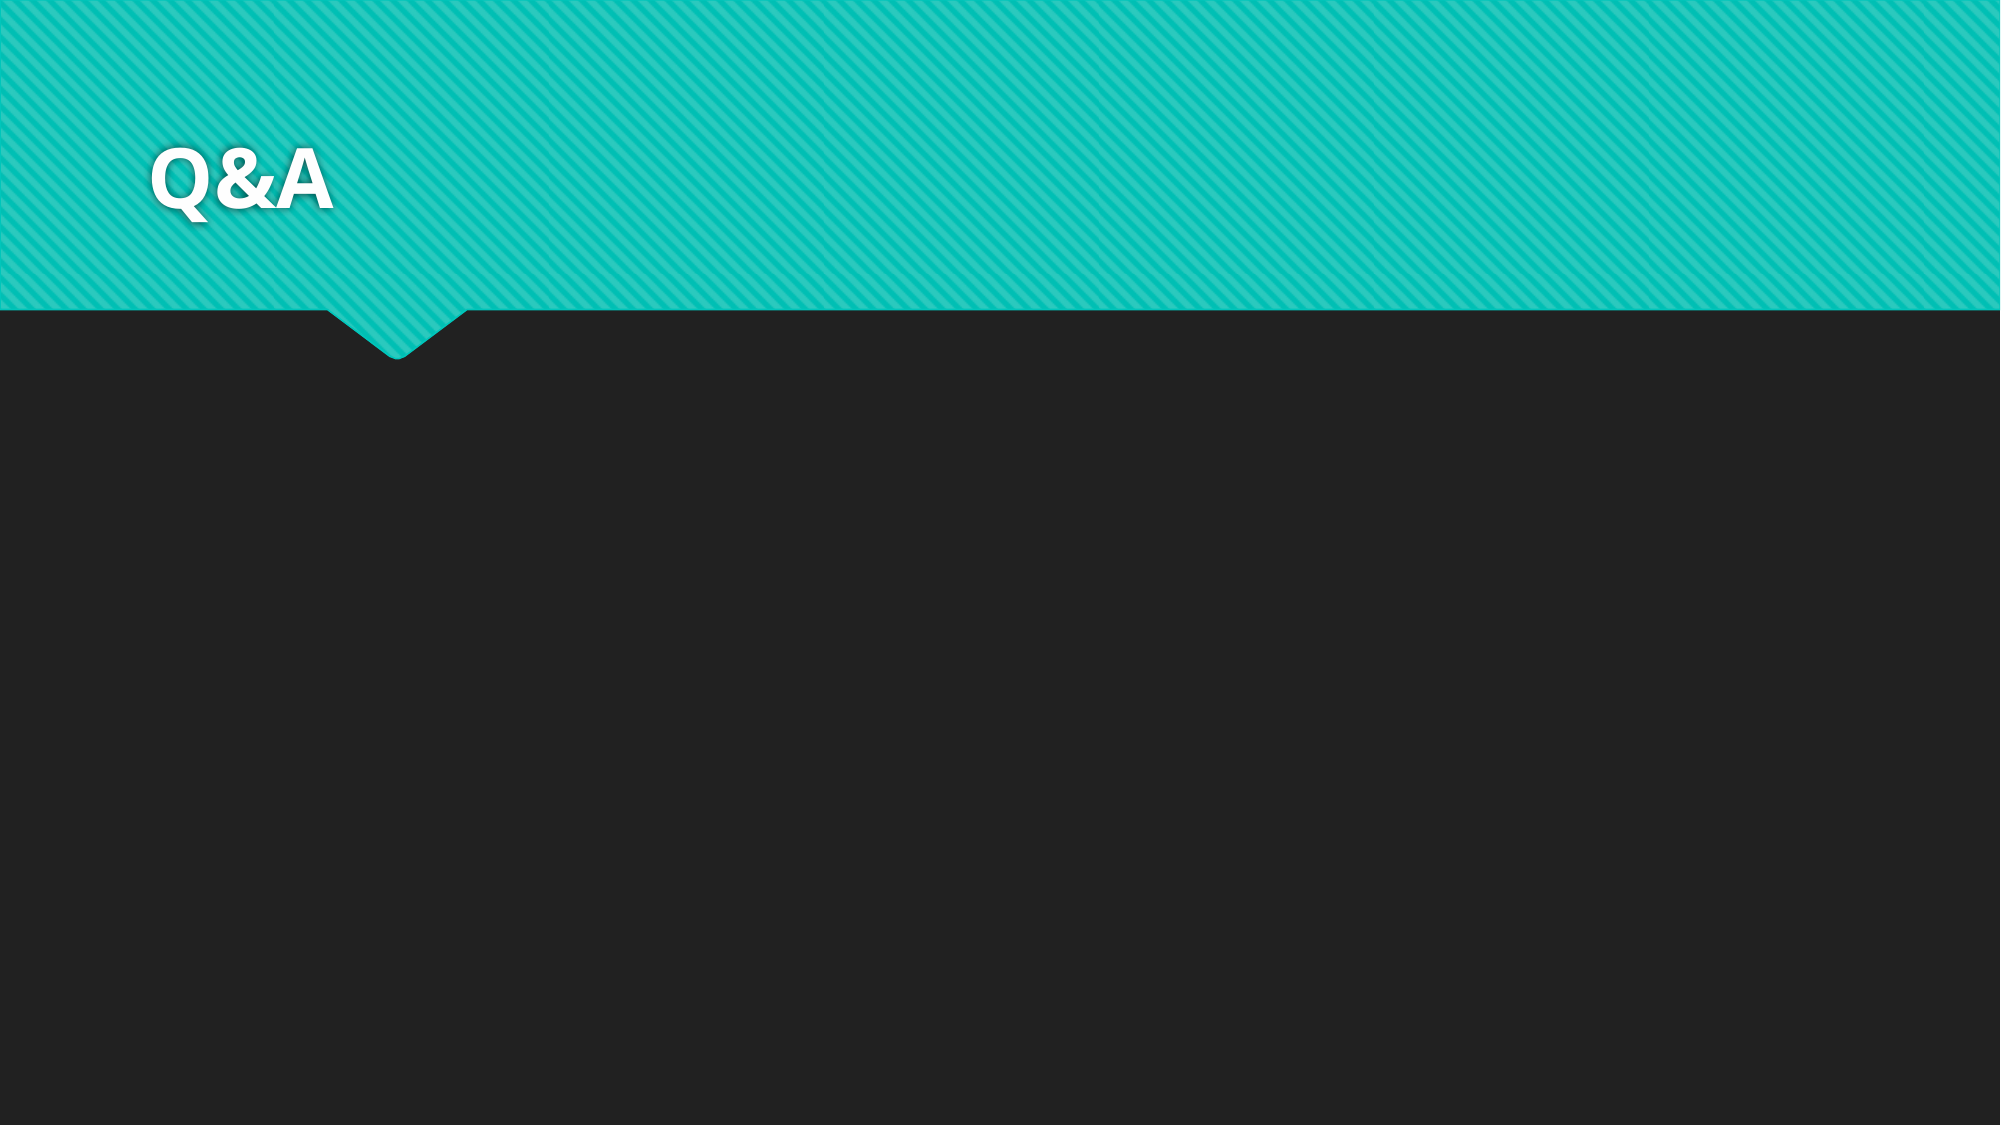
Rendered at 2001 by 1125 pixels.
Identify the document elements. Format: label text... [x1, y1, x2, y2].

title Q&A [132, 73, 1868, 233]
